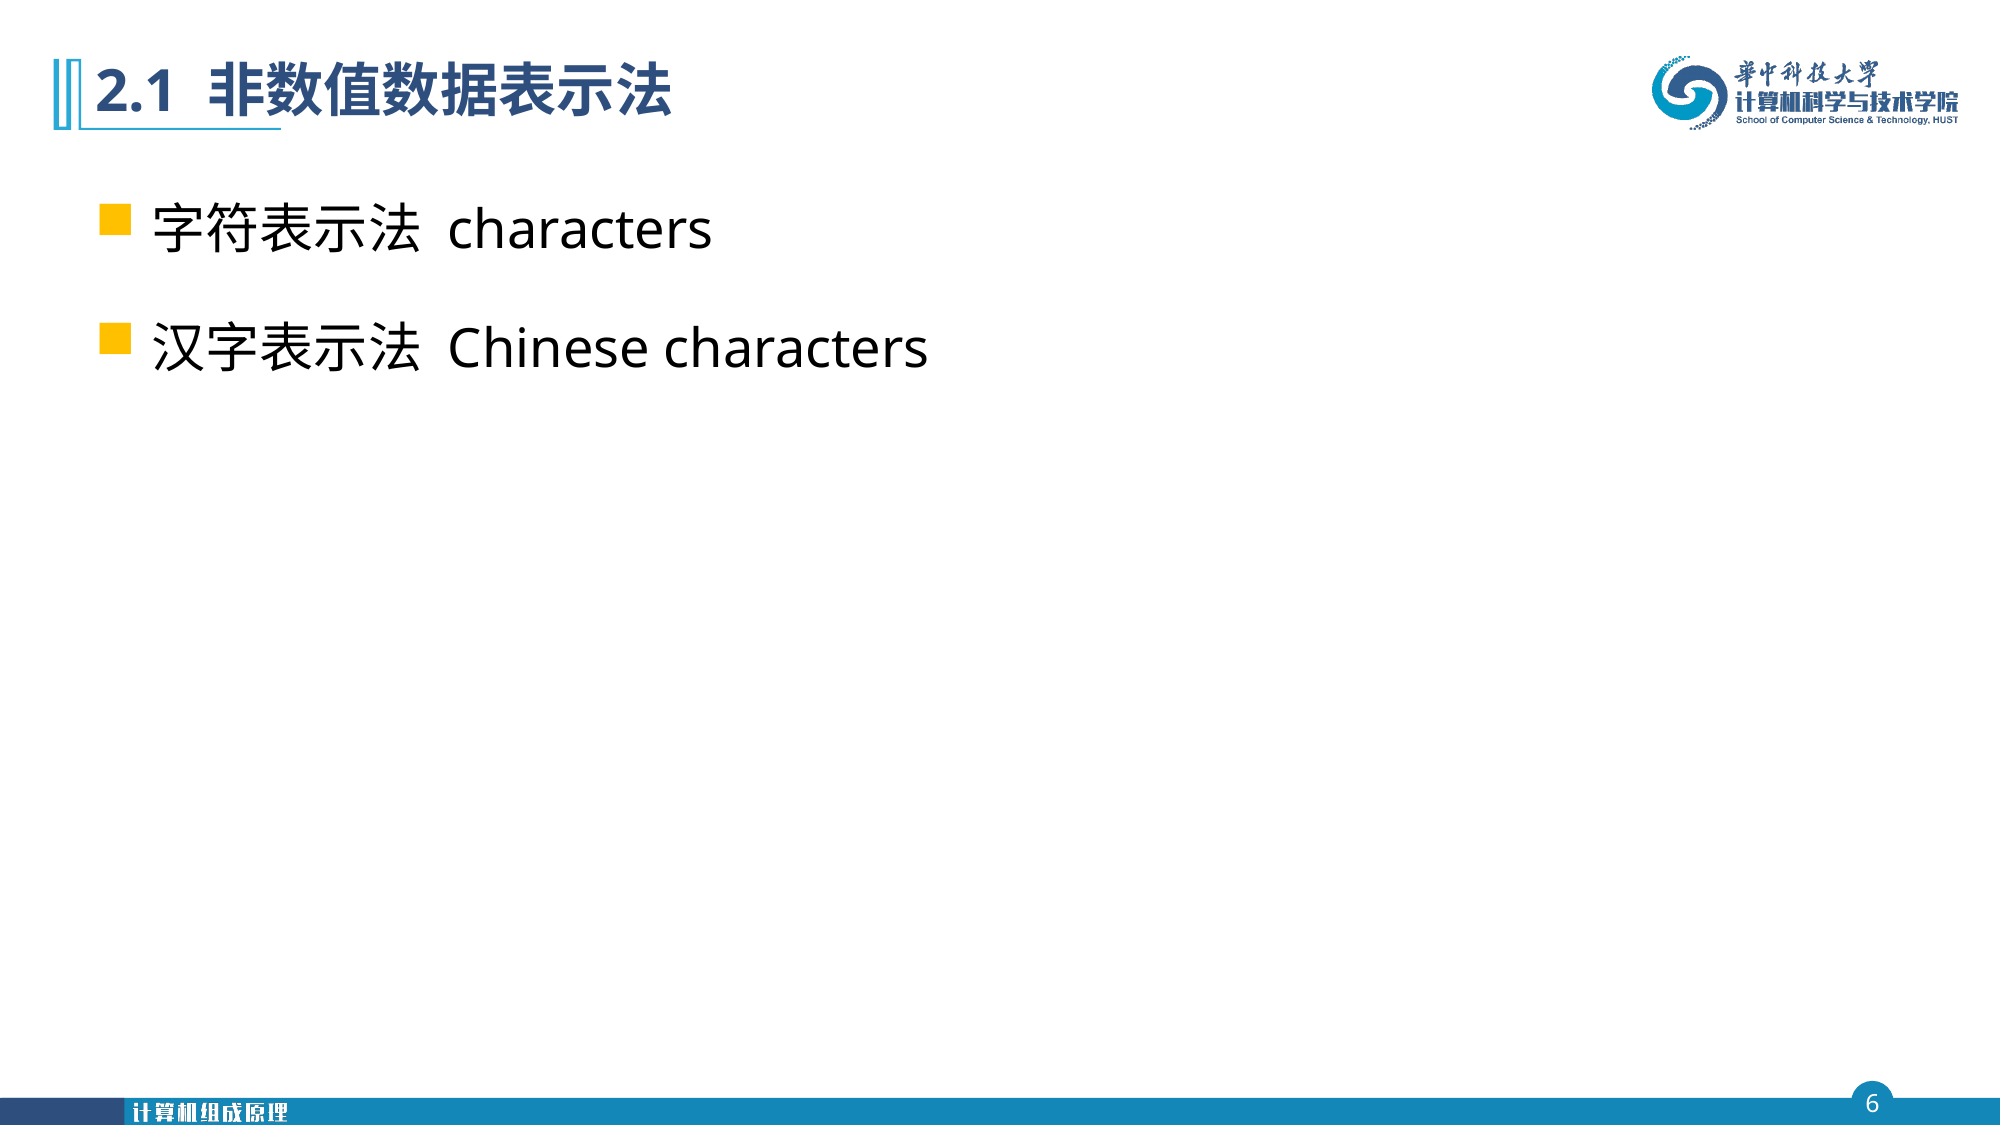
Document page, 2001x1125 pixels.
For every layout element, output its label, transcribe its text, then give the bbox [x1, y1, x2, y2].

list 字符表示法 characters 汉字表示法 Chinese characters [80, 154, 1805, 1080]
picture [1805, 56, 1958, 130]
title 2.1 非数值数据表示法 [80, 42, 1805, 144]
